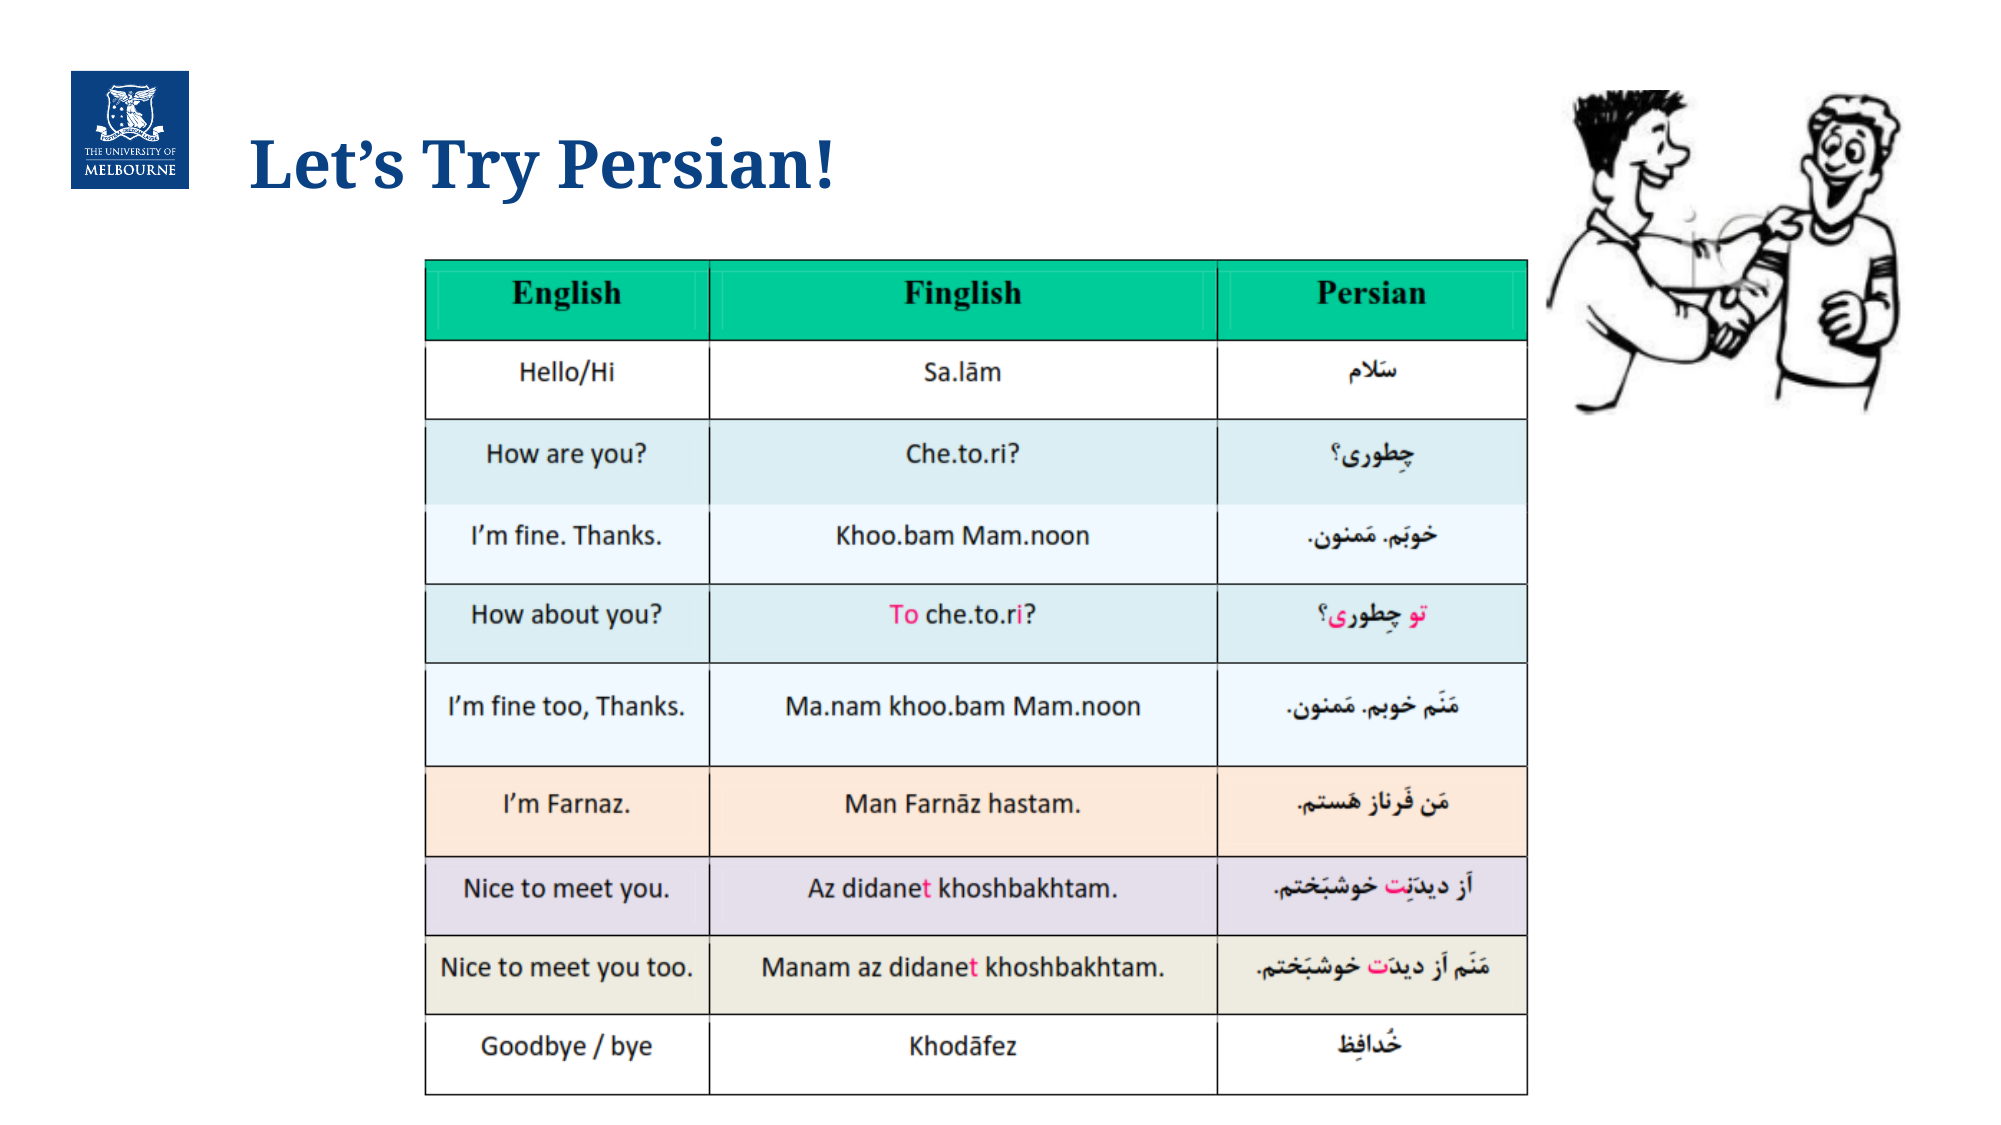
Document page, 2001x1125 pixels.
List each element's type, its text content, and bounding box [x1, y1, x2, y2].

picture [402, 90, 1927, 1125]
title Let’s Try Persian! [234, 64, 1924, 211]
